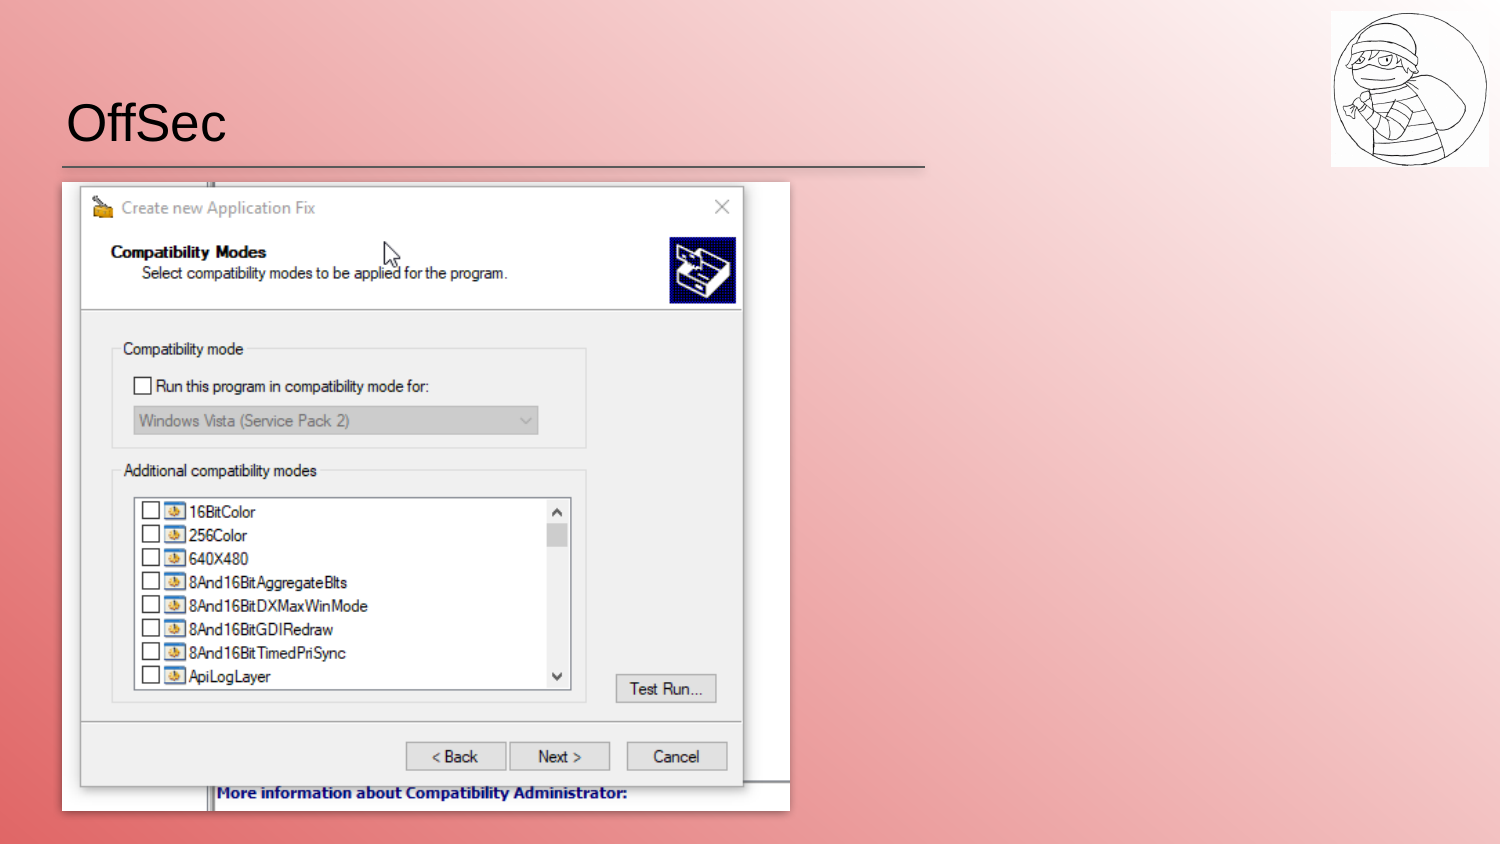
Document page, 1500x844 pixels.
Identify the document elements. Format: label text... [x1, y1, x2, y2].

picture [1331, 11, 1489, 168]
title OffSec [51, 72, 732, 167]
picture [62, 182, 790, 811]
